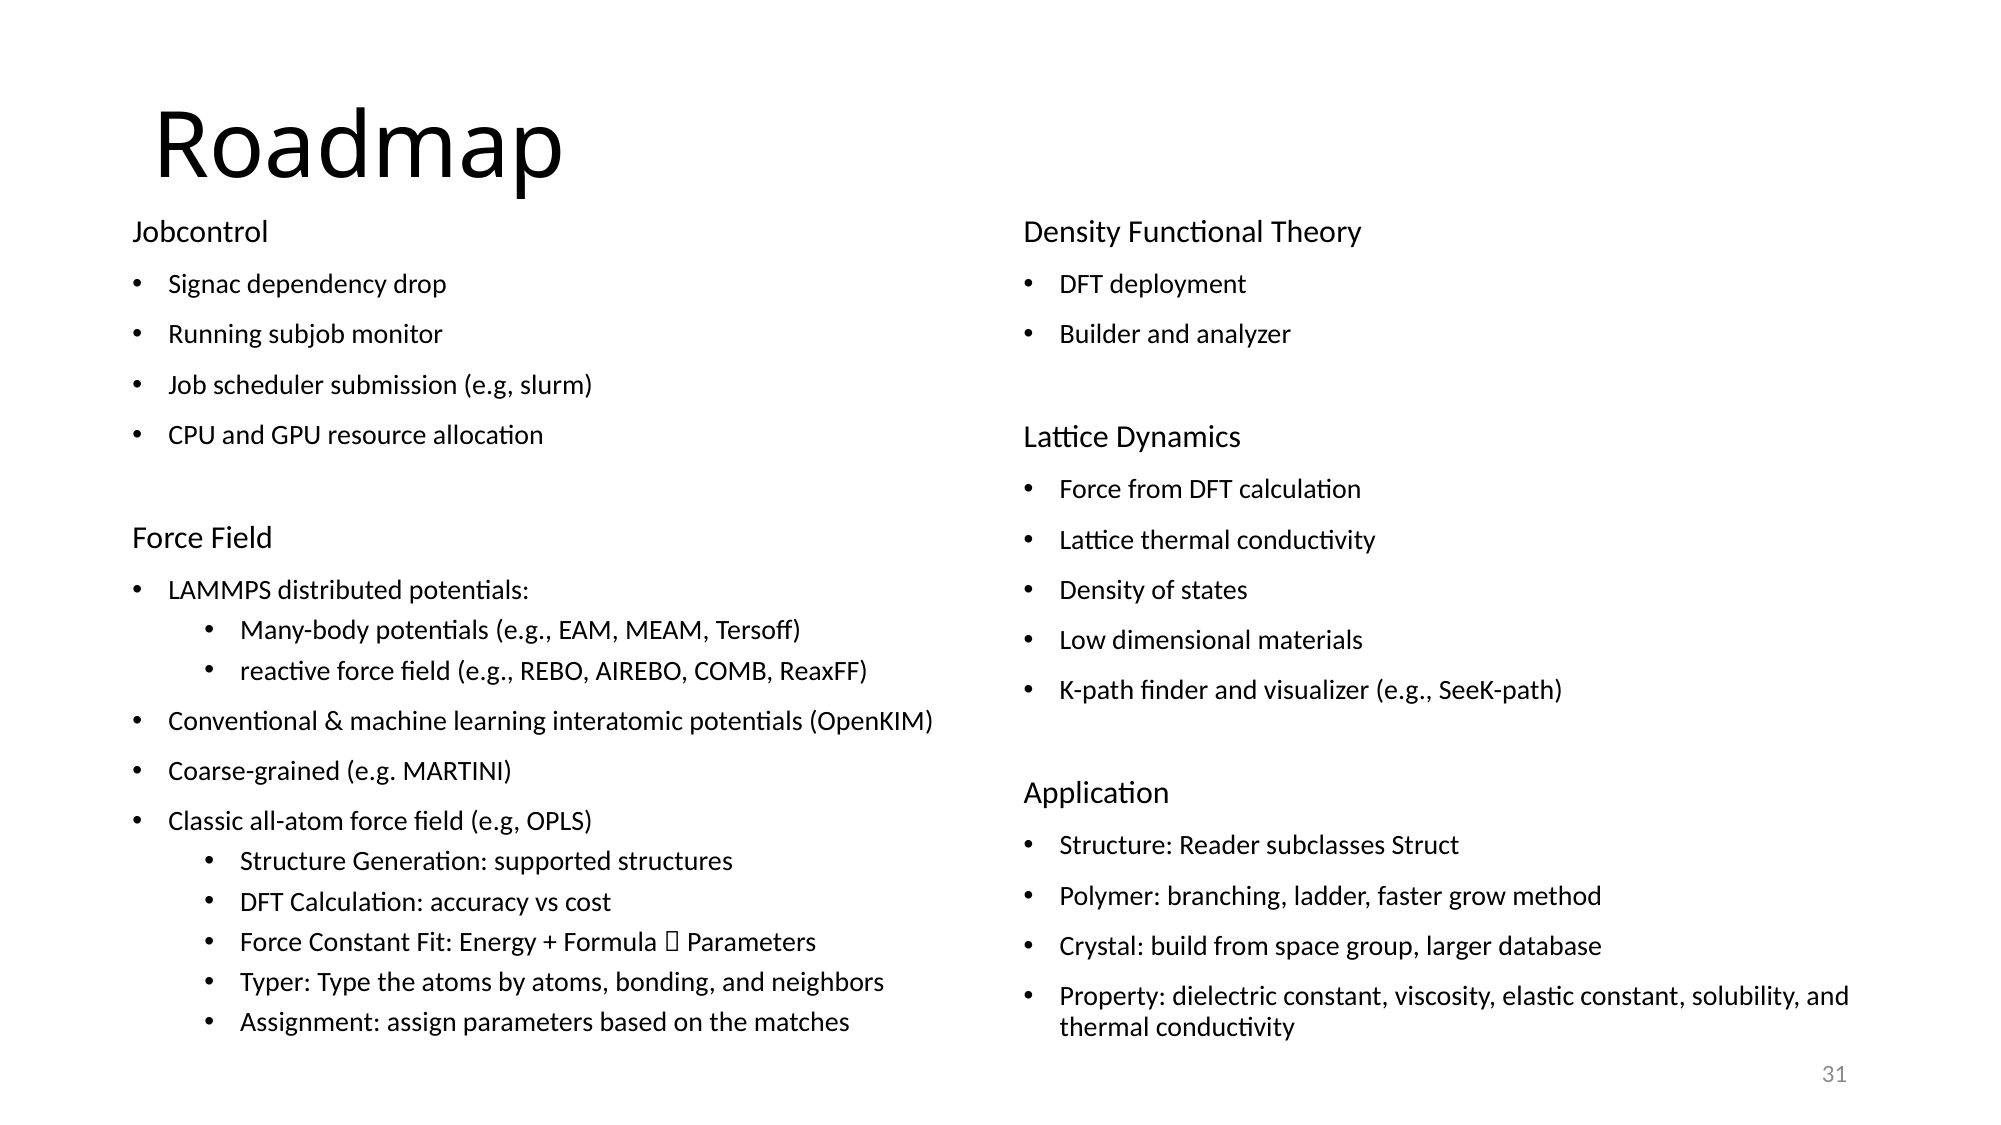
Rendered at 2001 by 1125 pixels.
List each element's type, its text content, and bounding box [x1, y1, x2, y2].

slide_number 31 [1412, 1042, 1863, 1103]
text_box Roadmap [137, 38, 1863, 257]
list Jobcontrol Signac dependency drop Running subjob monitor Job scheduler submission (e.g, slurm) CPU and GPU resource allocation Force Field LAMMPS distributed potentials: Many-body potentials (e.g., EAM, MEAM, Tersoff) reactive force field (e.g., REBO, AIREBO, COMB, ReaxFF) Conventional & machine learning interatomic potentials (OpenKIM) Coarse-grained (e.g. MARTINI) Classic all-atom force field (e.g, OPLS) Structure Generation: supported structures DFT Calculation: accuracy vs cost Force Constant Fit: Energy + Formula  Parameters Typer: Type the atoms by atoms, bonding, and neighbors Assignment: assign parameters based on the matches Density Functional Theory DFT deployment Builder and analyzer Lattice Dynamics Force from DFT calculation Lattice thermal conductivity Density of states Low dimensional materials K-path finder and visualizer (e.g., SeeK-path) Application Structure: Reader subclasses Struct Polymer: branching, ladder, faster grow method Crystal: build from space group, larger database Property: dielectric constant, viscosity, elastic constant, solubility, and thermal conductivity [117, 207, 1930, 1052]
